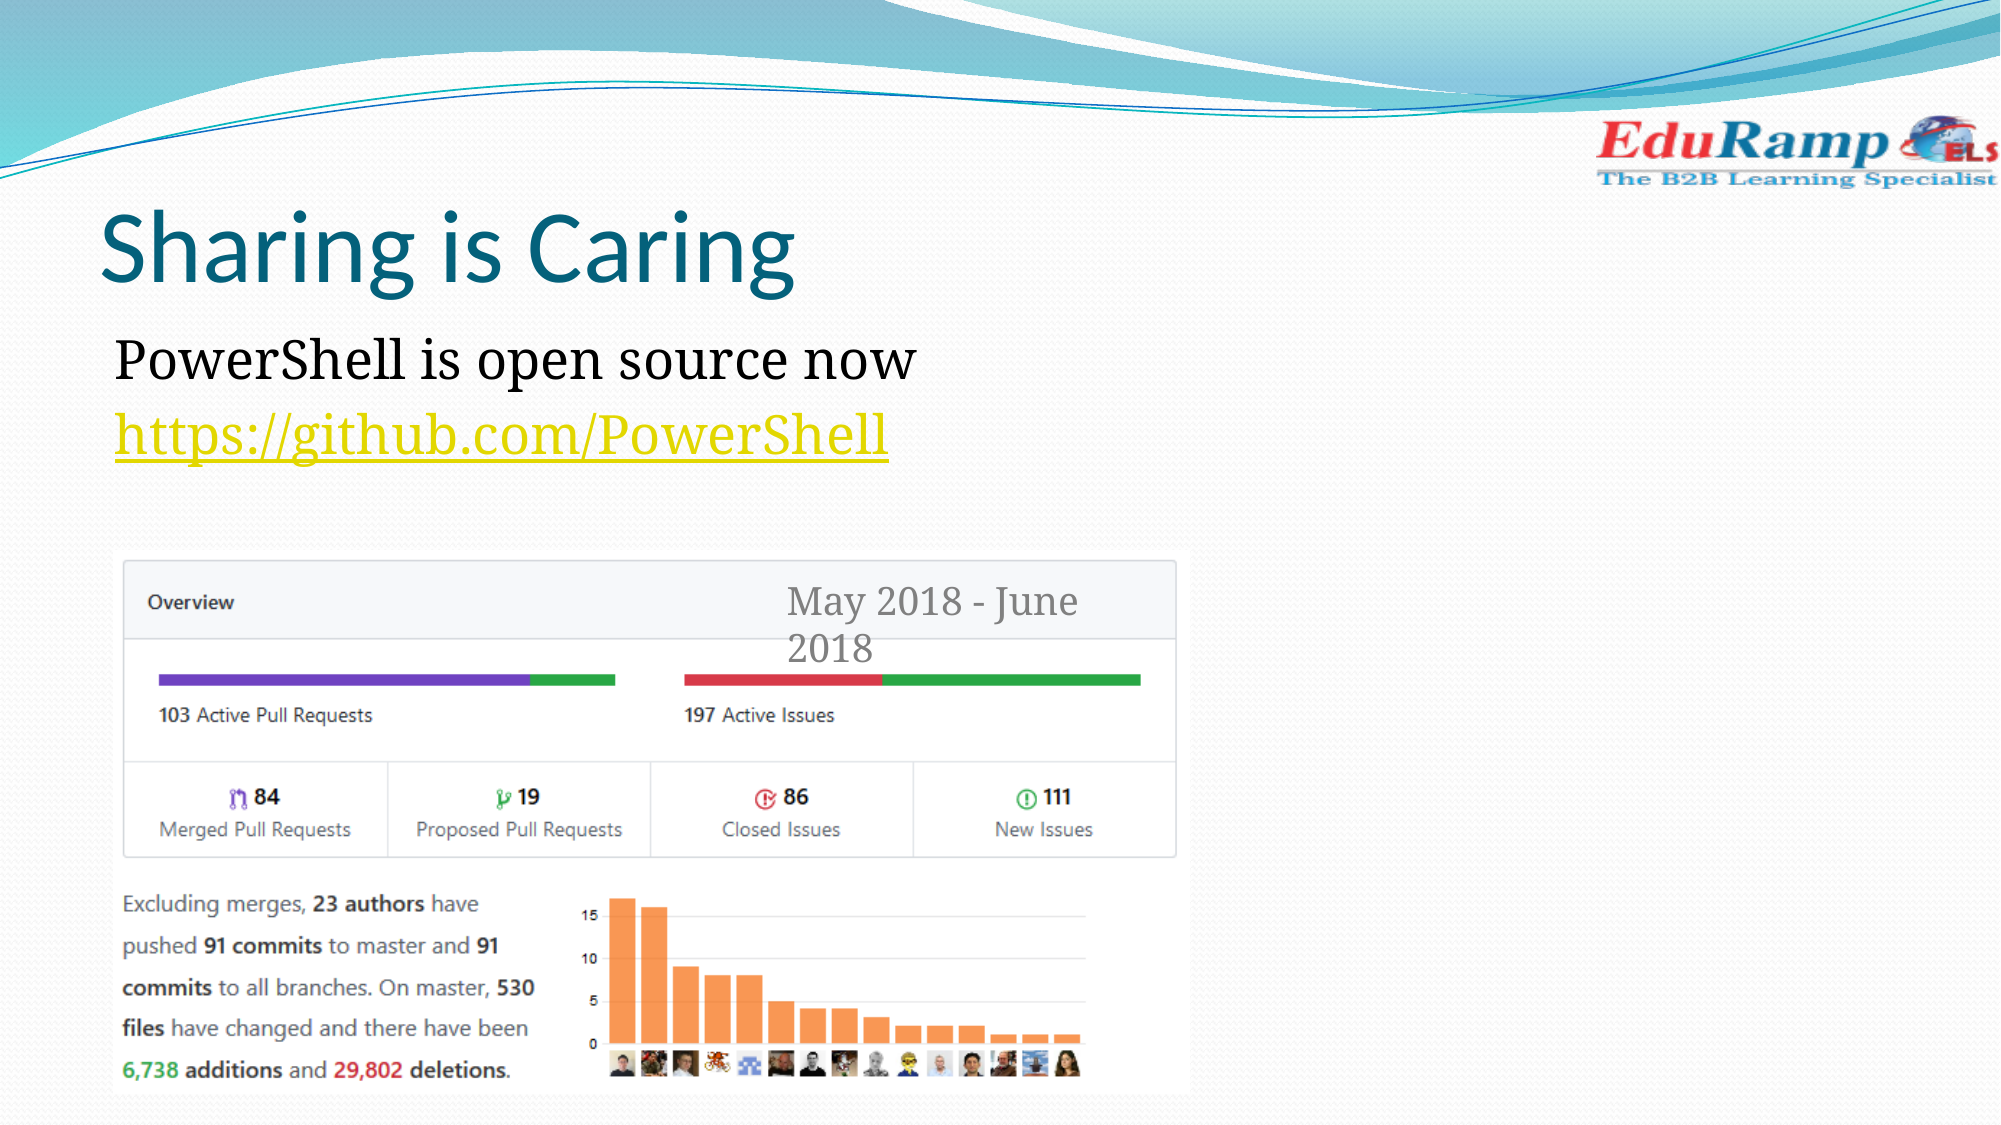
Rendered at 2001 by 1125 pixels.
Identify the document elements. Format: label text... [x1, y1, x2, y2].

picture [1900, 115, 2000, 189]
title Sharing is Caring [99, 115, 1900, 304]
list PowerShell is open source now https://github.com/PowerShell [99, 317, 1900, 1038]
text_box Add a list item - SharePoint Online PowerShell [1190, 552, 1195, 1038]
text_box Add a list item - SharePoint Online PowerShell [106, 551, 113, 1038]
picture [113, 550, 1190, 1094]
